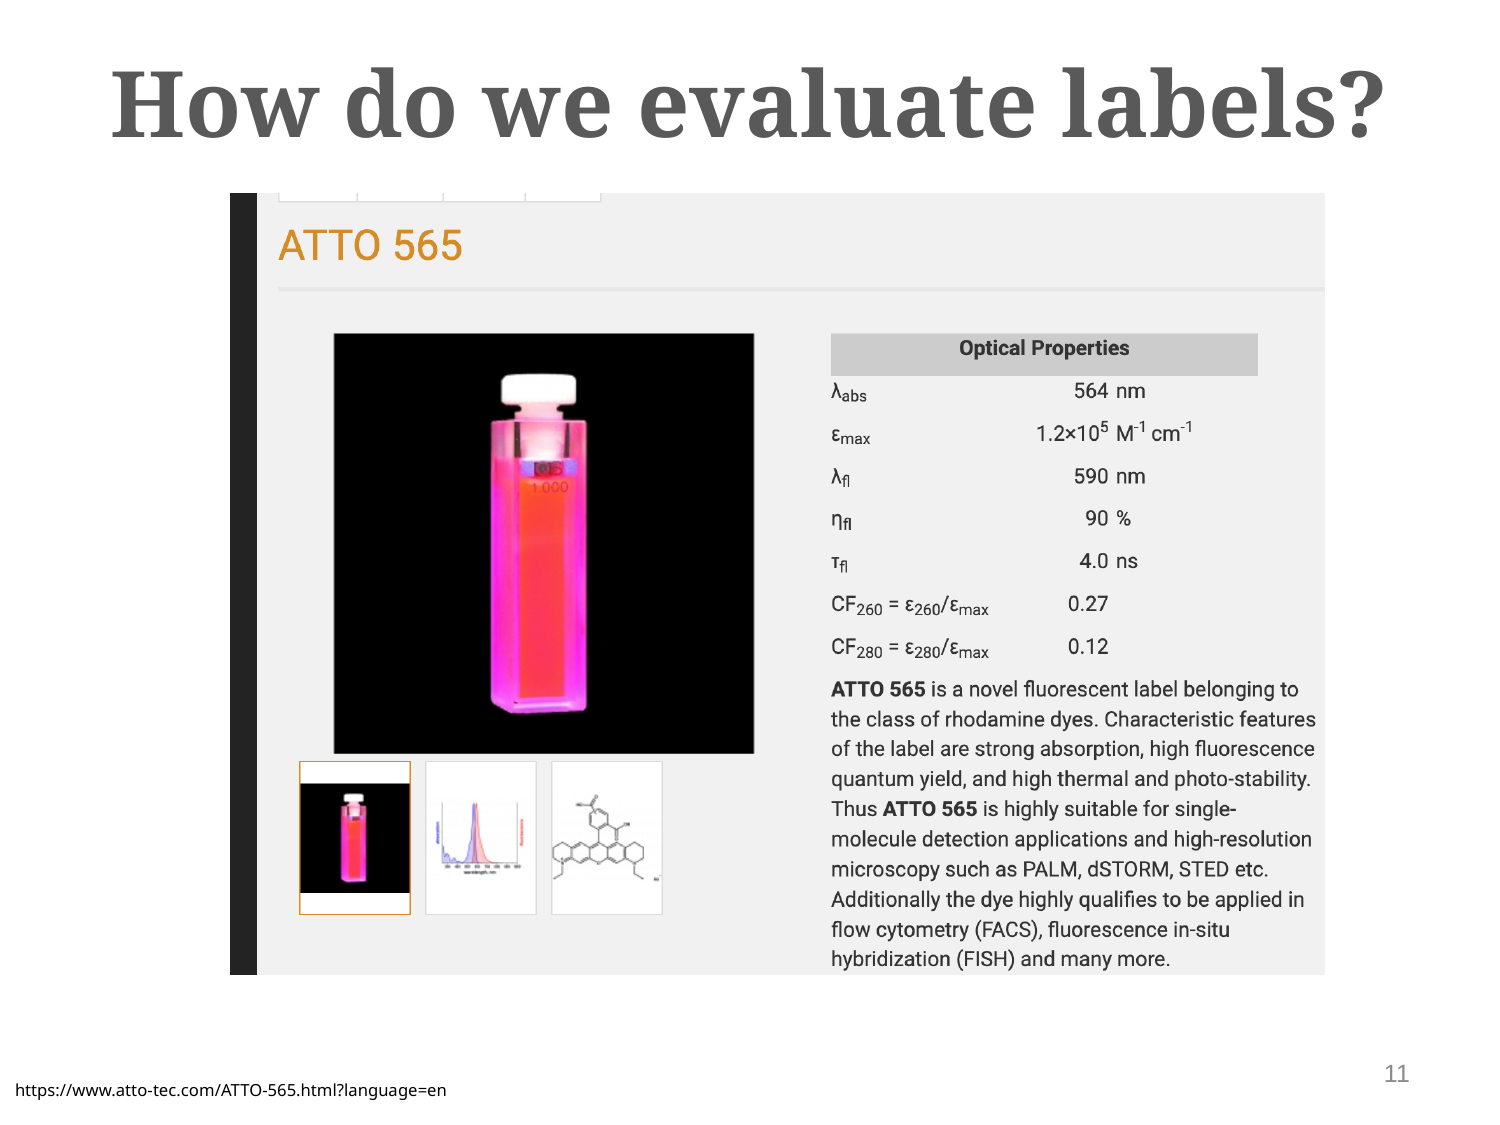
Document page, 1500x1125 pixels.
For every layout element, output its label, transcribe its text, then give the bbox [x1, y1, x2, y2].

text_box How do we evaluate labels? [0, 6, 1500, 194]
slide_number 11 [1074, 1042, 1425, 1072]
picture [229, 193, 1326, 976]
text_box https://www.atto-tec.com/ATTO-565.html?language=en [0, 1072, 1425, 1125]
